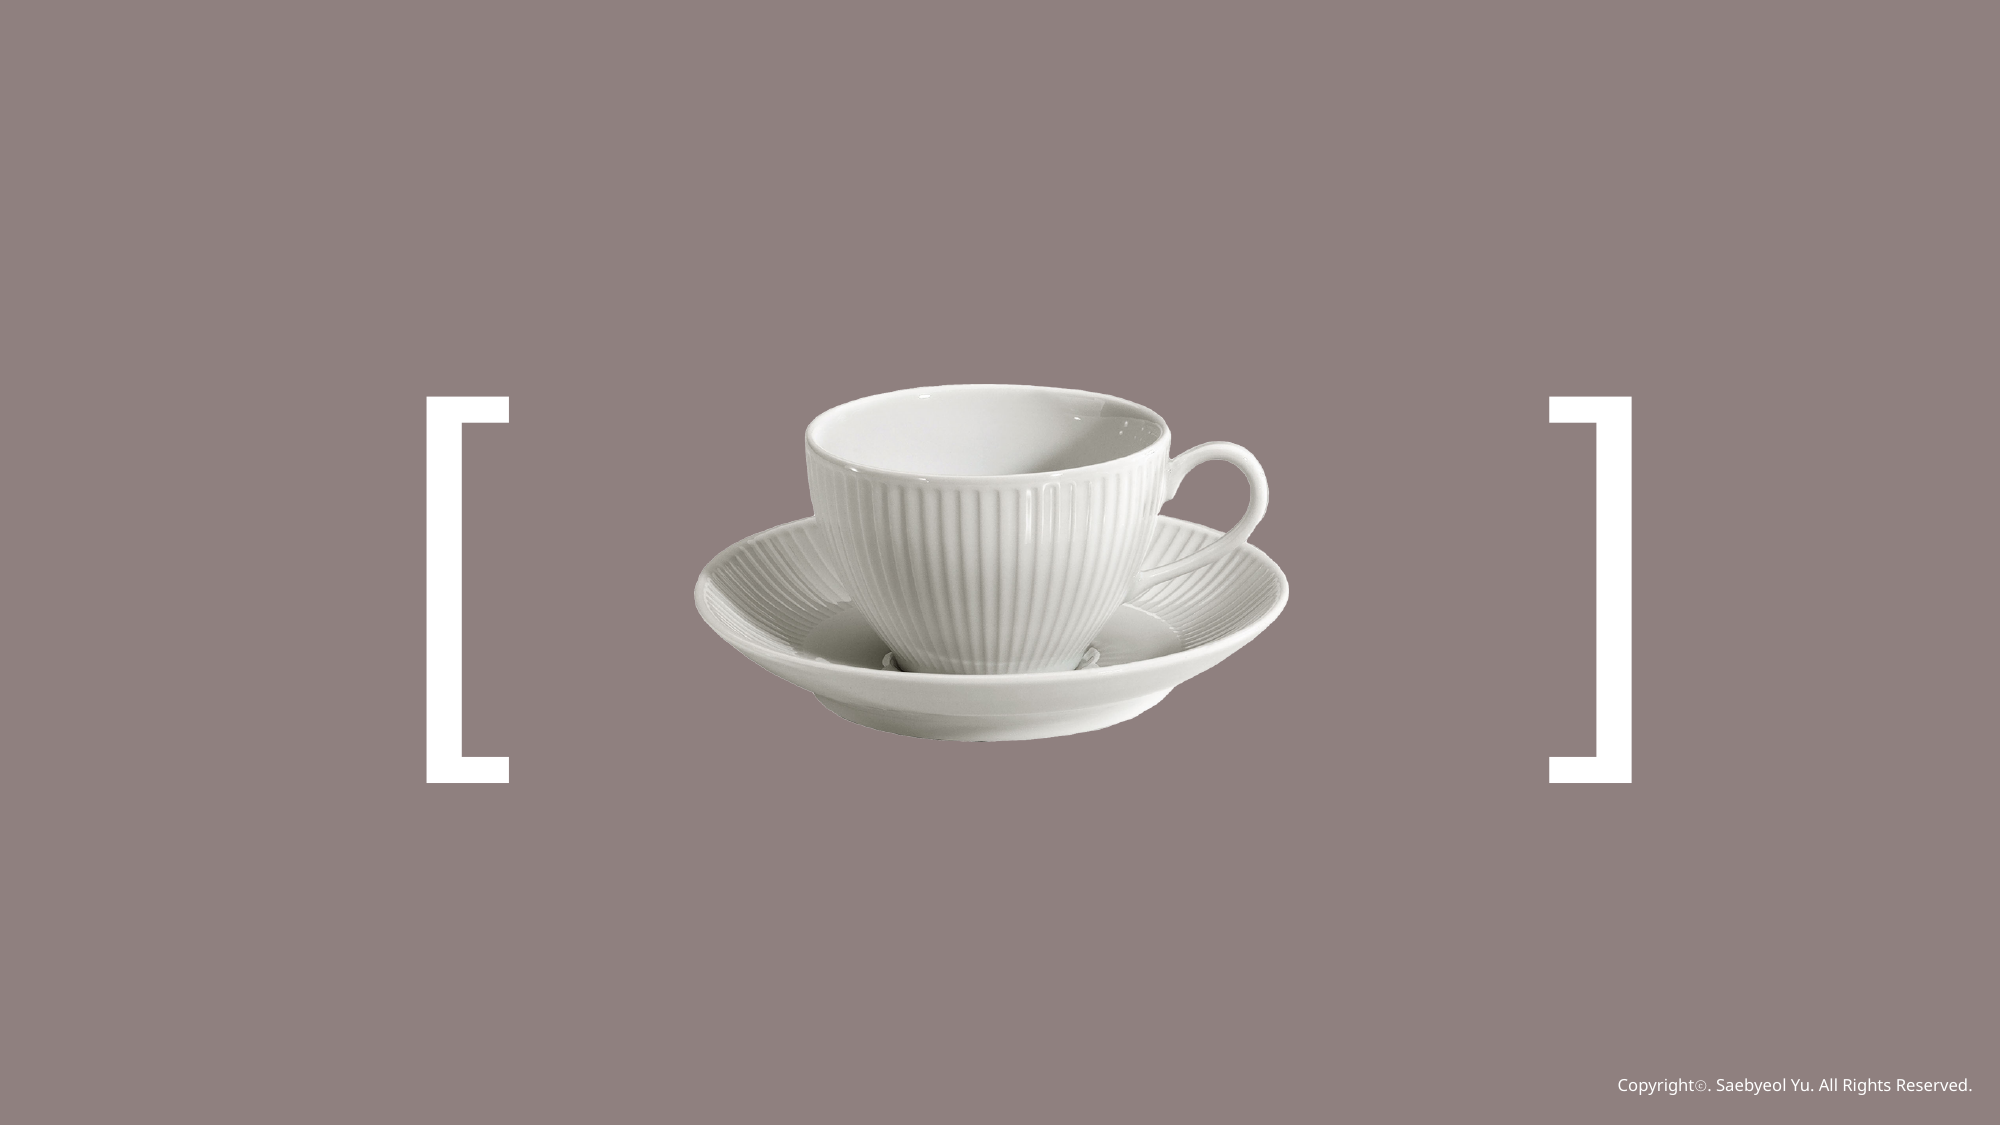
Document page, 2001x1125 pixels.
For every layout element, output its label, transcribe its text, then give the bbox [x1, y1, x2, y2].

text_box [ ] [1327, 275, 1681, 788]
text_box Copyrightⓒ. Saebyeol Yu. All Rights Reserved. [1602, 1067, 1989, 1102]
text_box [ ] [382, 275, 652, 788]
picture [652, 188, 1327, 937]
